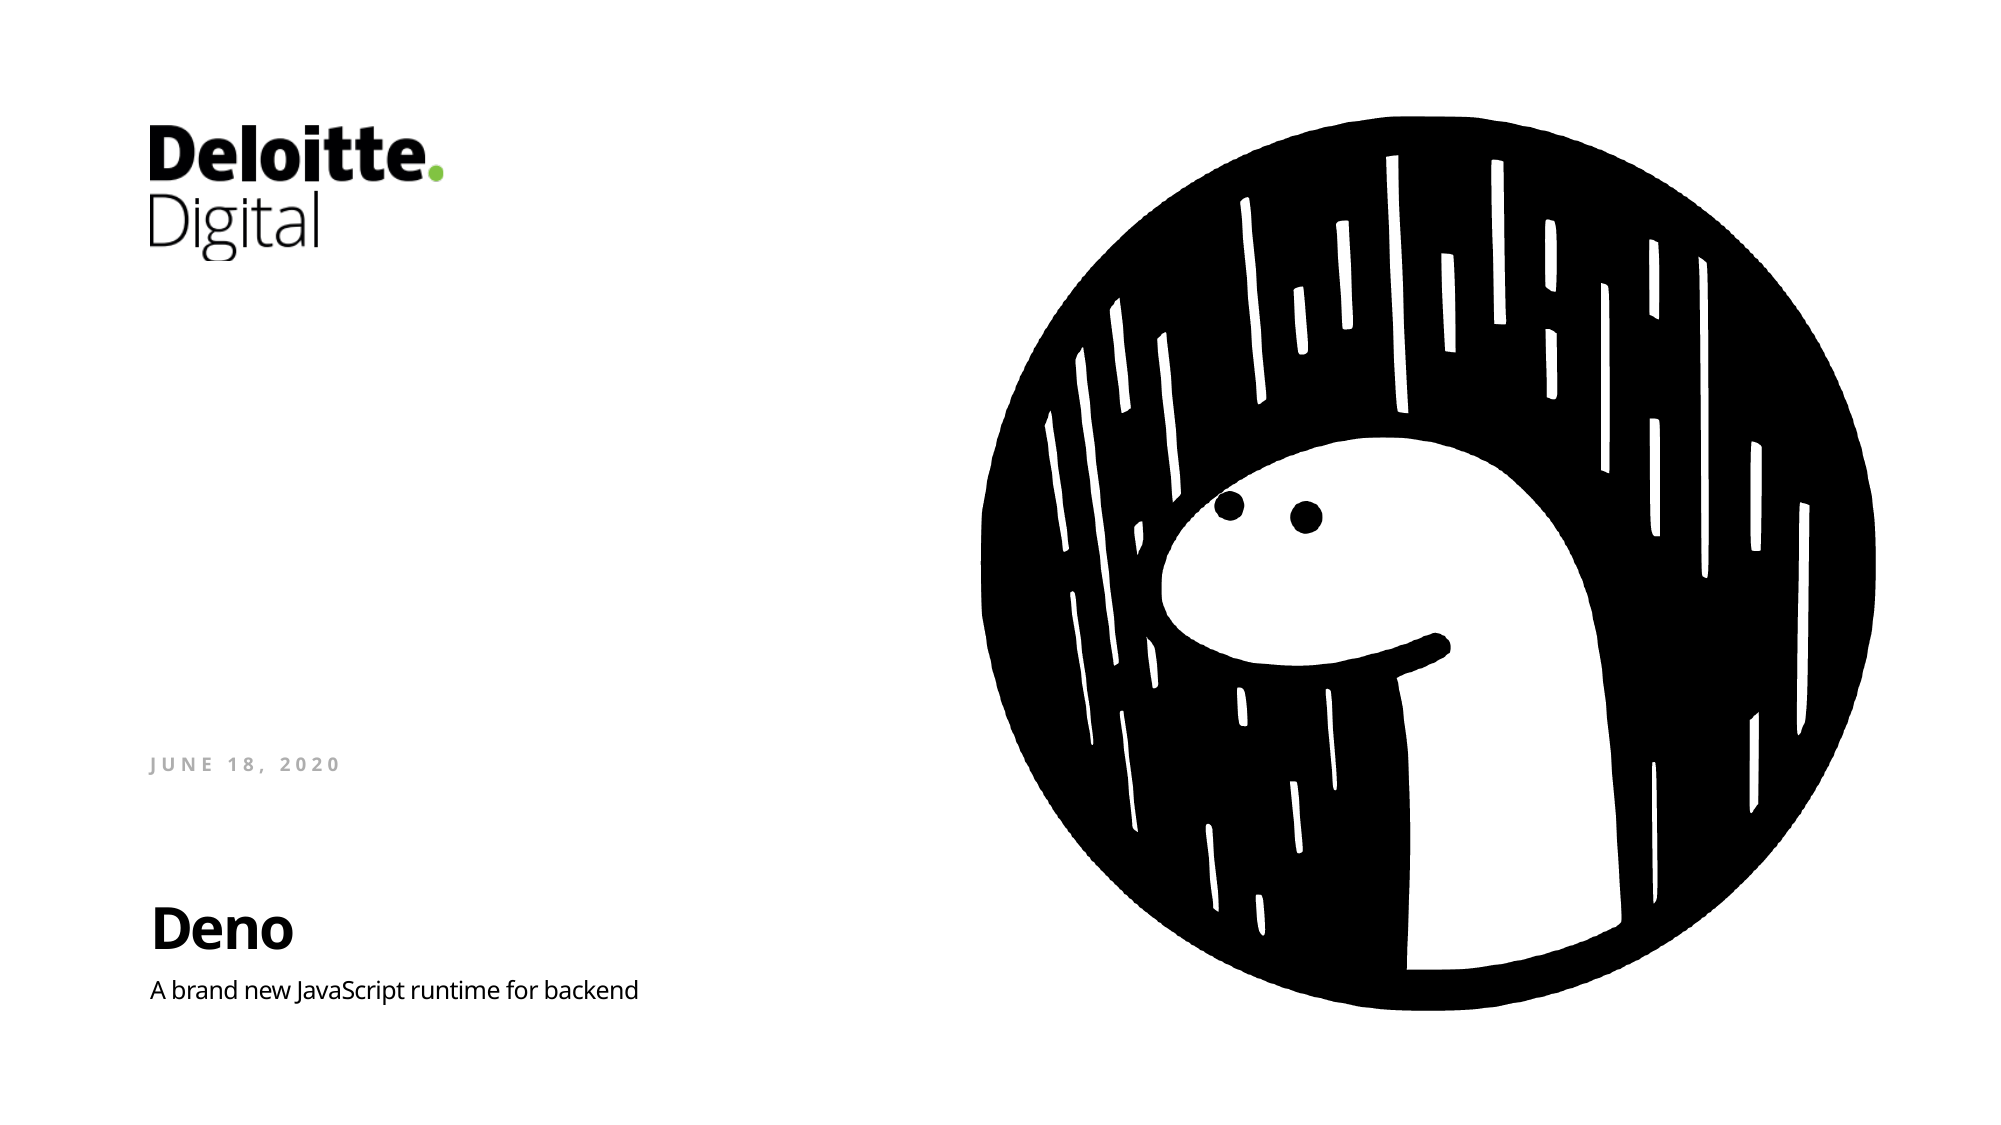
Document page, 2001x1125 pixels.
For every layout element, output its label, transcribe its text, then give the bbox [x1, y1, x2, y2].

title Deno [150, 883, 873, 962]
list JUNE 18, 2020 [150, 752, 873, 810]
picture [873, 0, 2000, 1125]
list A brand new JavaScript runtime for backend [150, 974, 873, 1053]
